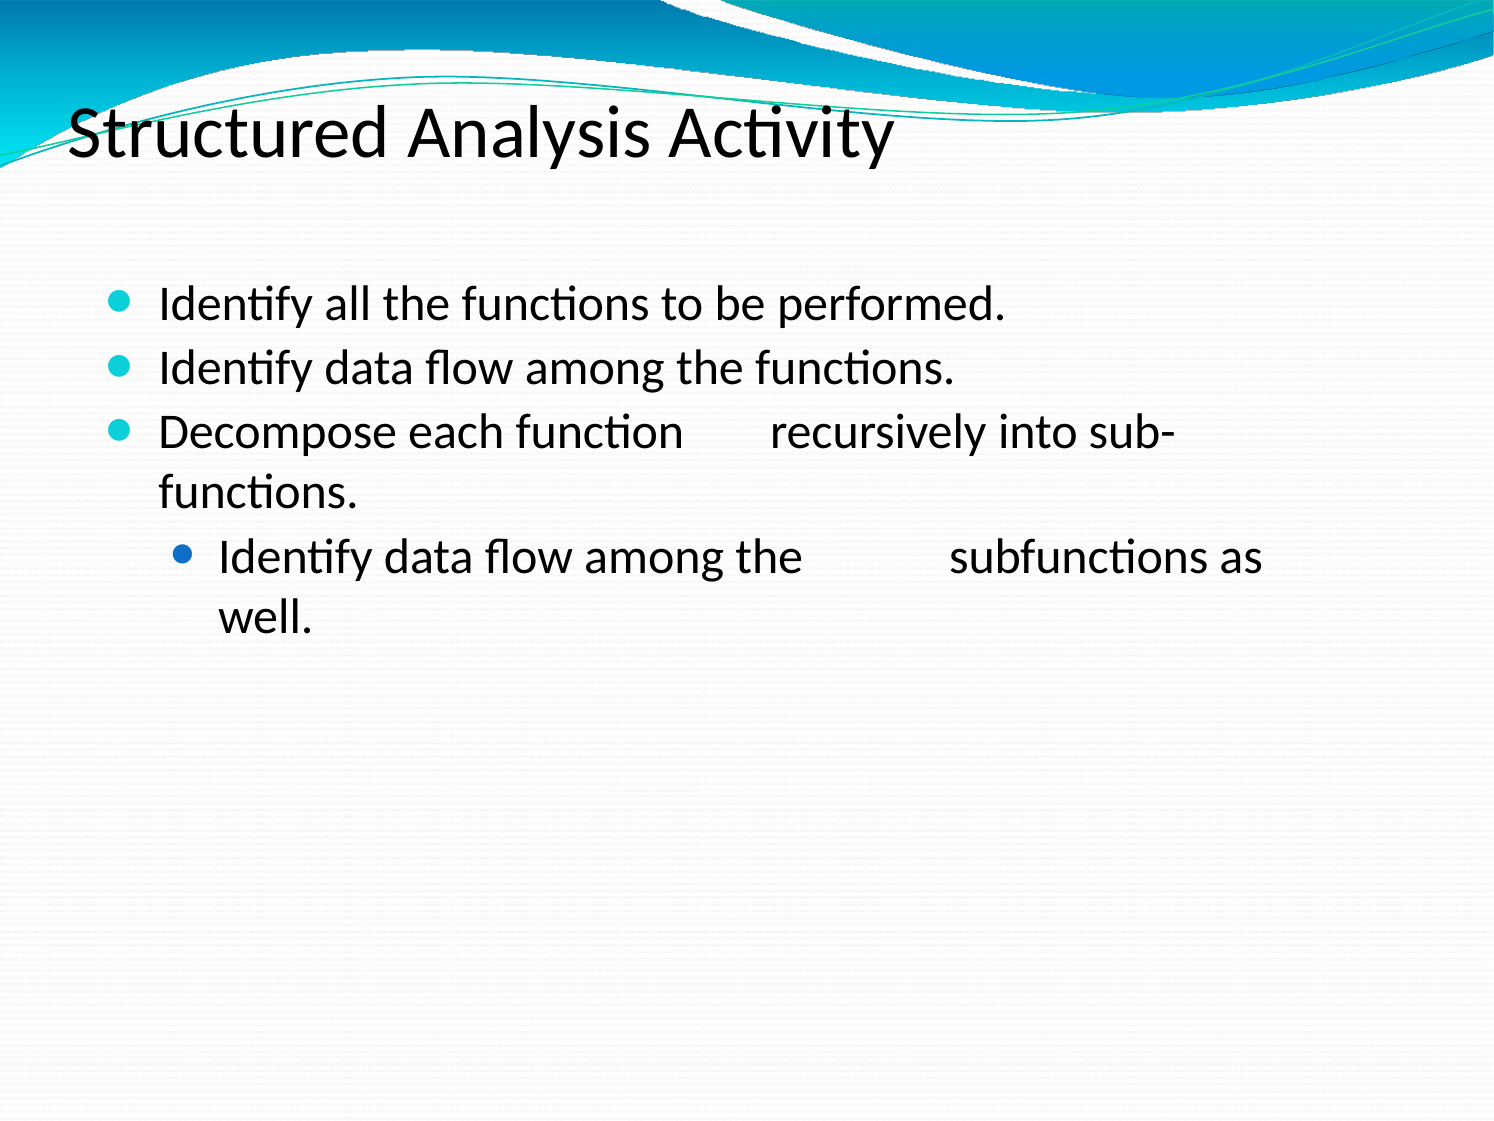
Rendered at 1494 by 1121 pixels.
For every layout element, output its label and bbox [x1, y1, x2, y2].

text_box [0, 0, 1494, 1121]
